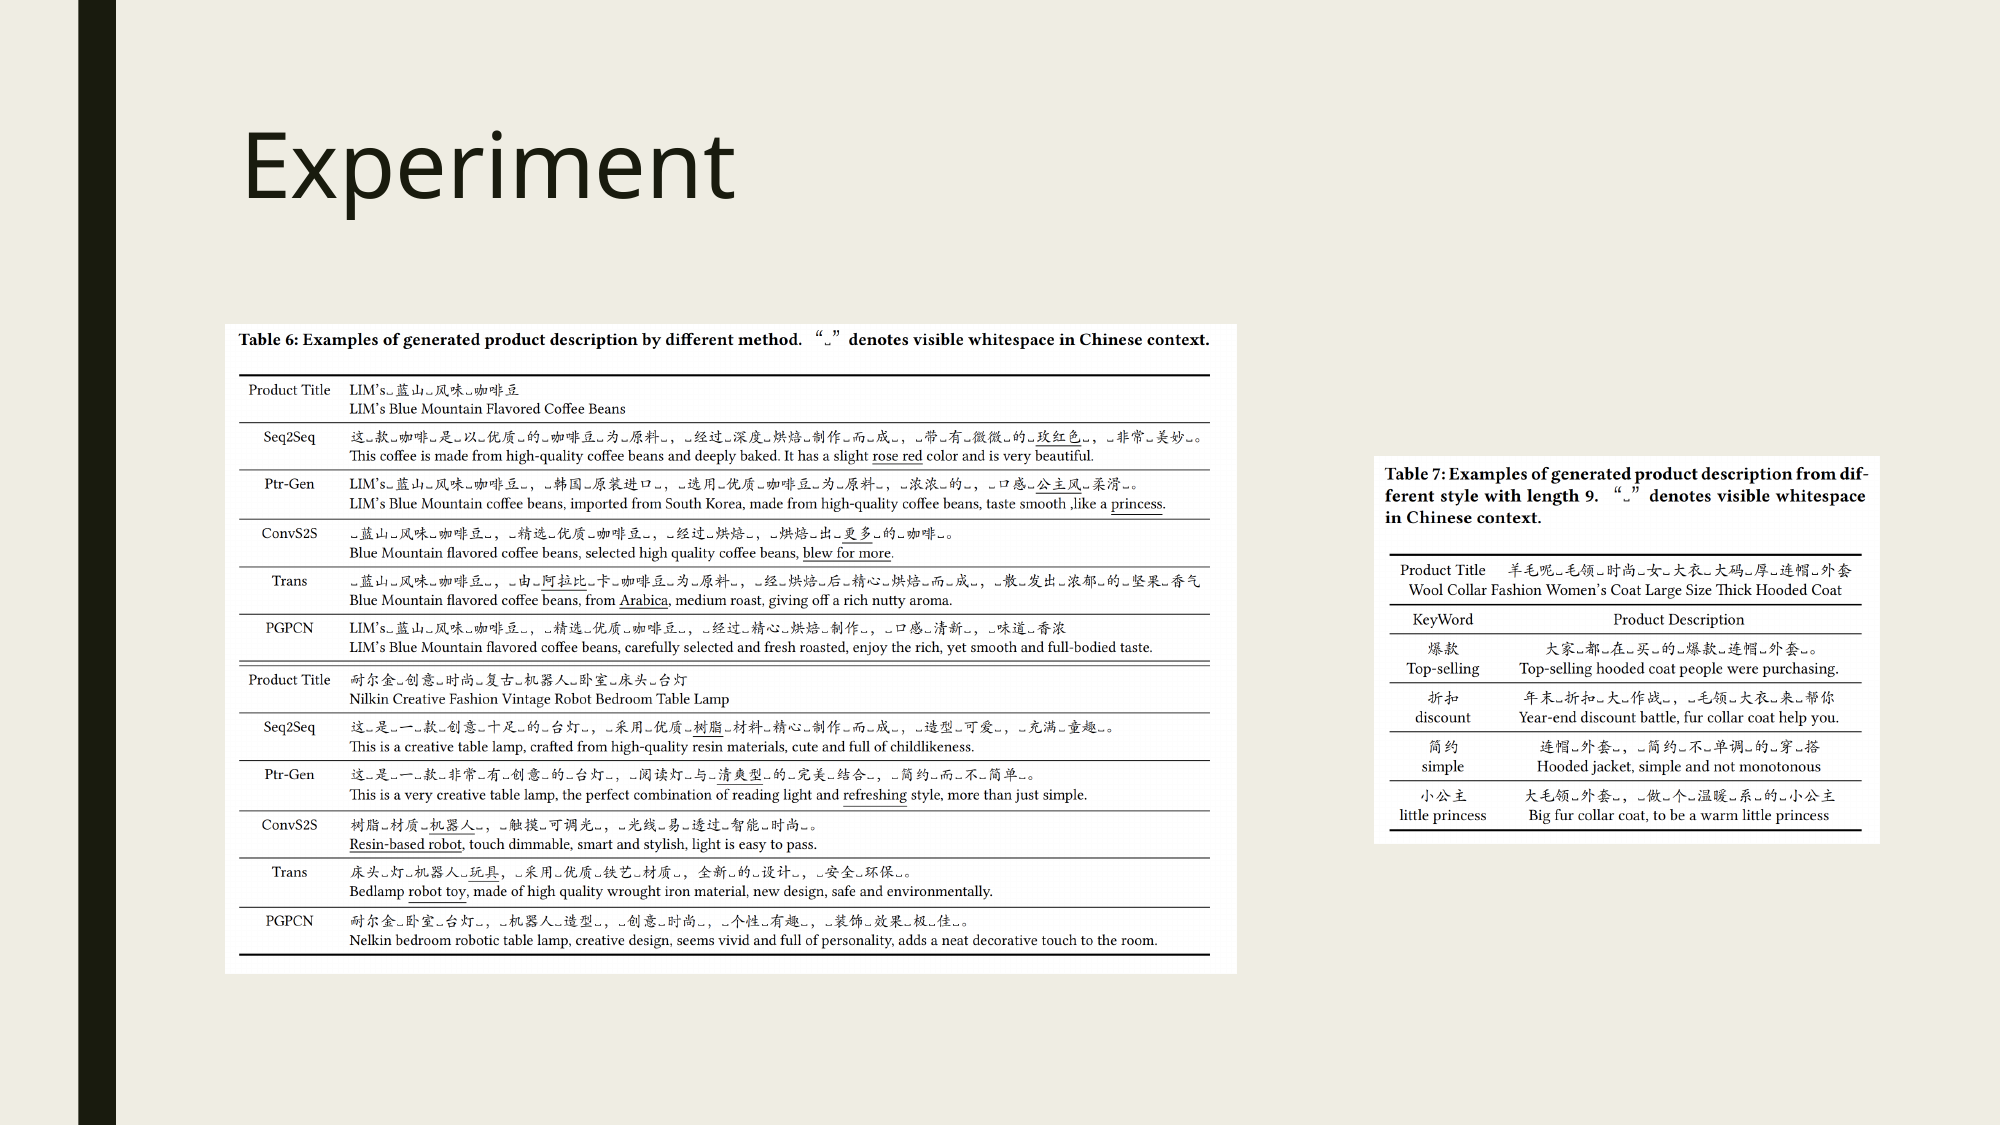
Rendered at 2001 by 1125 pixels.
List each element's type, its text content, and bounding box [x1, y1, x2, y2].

picture [1374, 456, 1880, 844]
title Experiment [225, 112, 1800, 357]
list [224, 324, 1238, 975]
